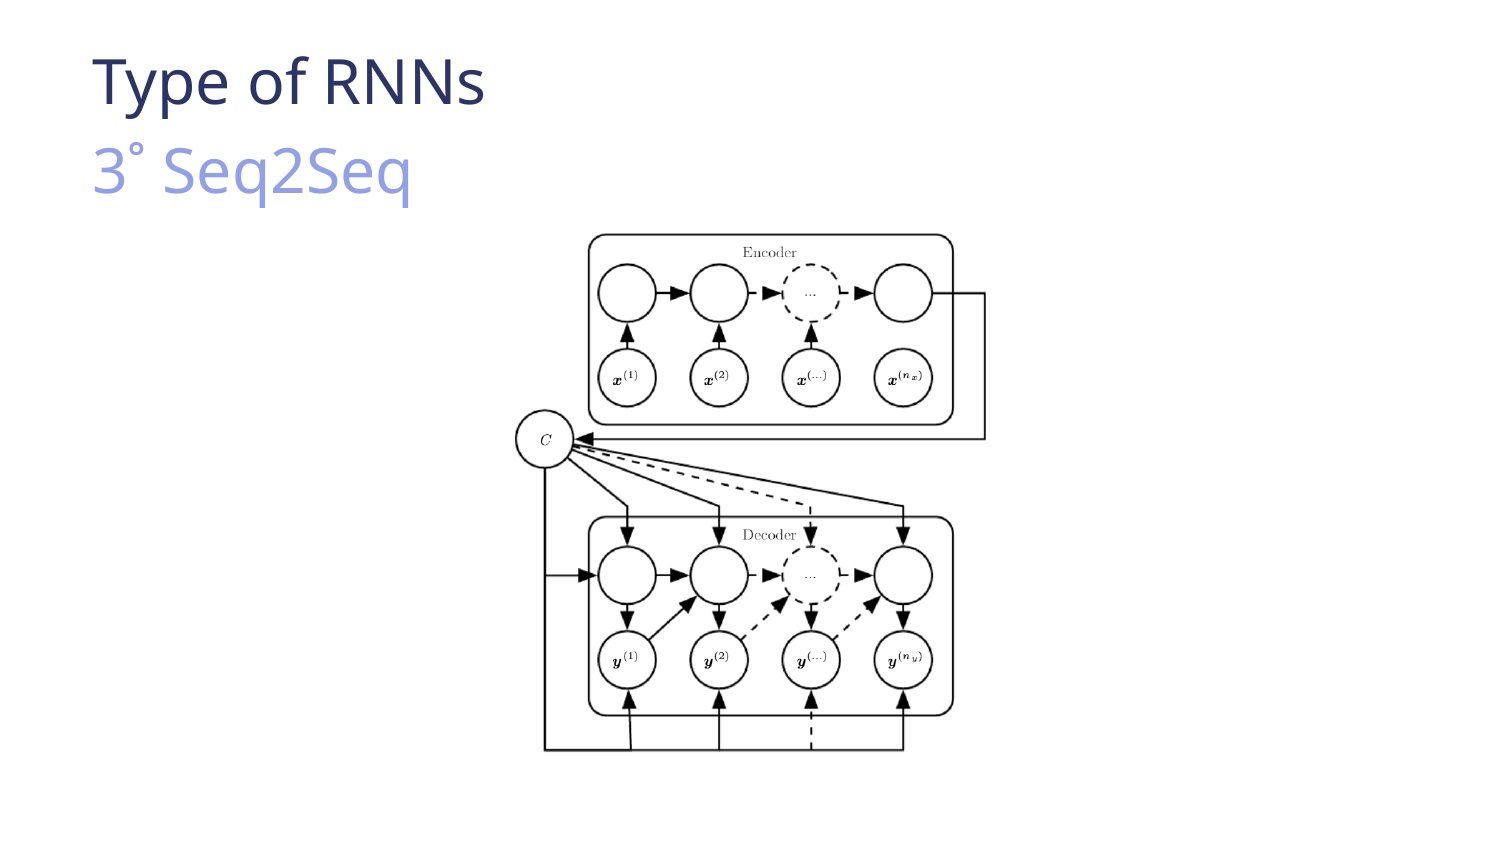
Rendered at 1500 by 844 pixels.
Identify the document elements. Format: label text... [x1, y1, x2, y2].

picture [442, 208, 1057, 765]
text_box 3˚ Seq2Seq [77, 116, 1423, 241]
title Type of RNNs [77, 27, 1423, 116]
